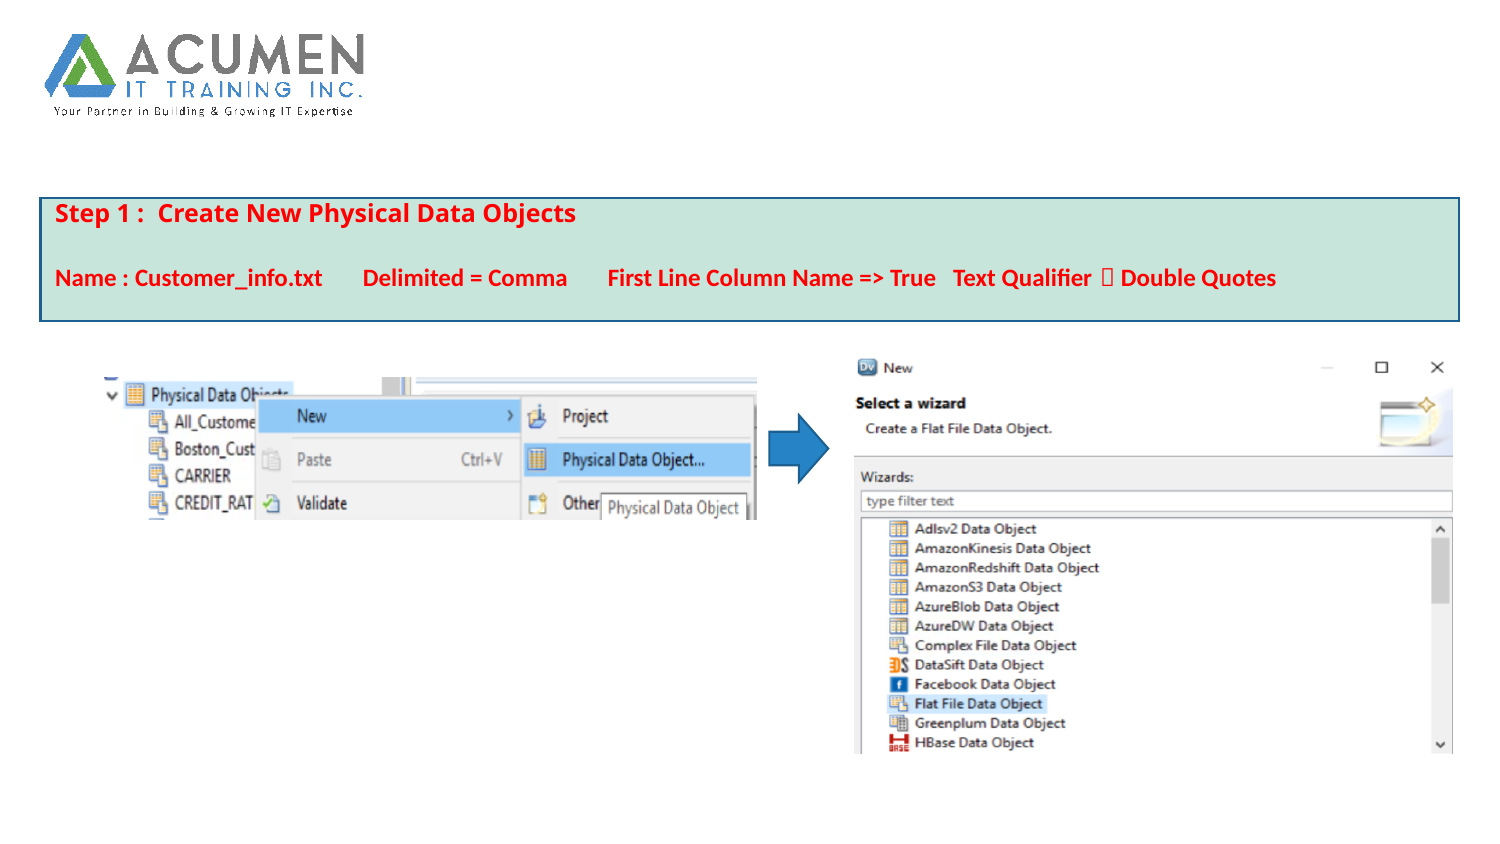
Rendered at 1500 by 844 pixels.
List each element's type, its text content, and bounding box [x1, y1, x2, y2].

picture [104, 376, 757, 521]
text_box Step 1 : Create New Physical Data Objects Name : Customer_info.txt Delimited = Comma First Line Column Name => True Text Qualifier  Double Quotes [39, 197, 1460, 322]
text_box [768, 412, 830, 485]
picture [40, 30, 368, 121]
picture [854, 357, 1453, 754]
